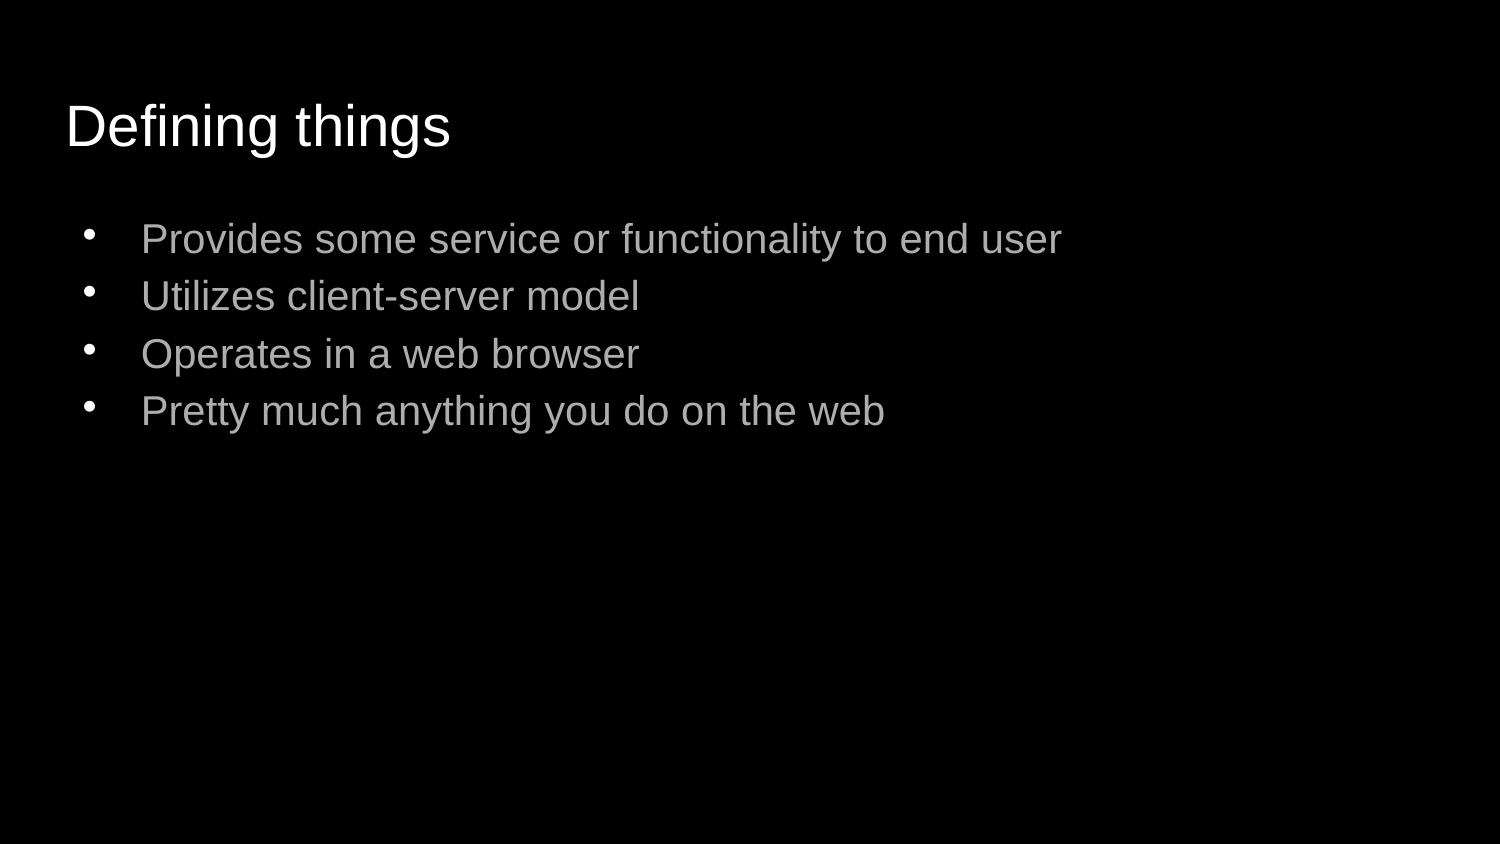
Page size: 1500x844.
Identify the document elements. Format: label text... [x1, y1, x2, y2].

text_box Defining things [51, 72, 1449, 167]
text_box Provides some service or functionality to end user Utilizes client-server model Operates in a web browser Pretty much anything you do on the web [51, 189, 1449, 750]
